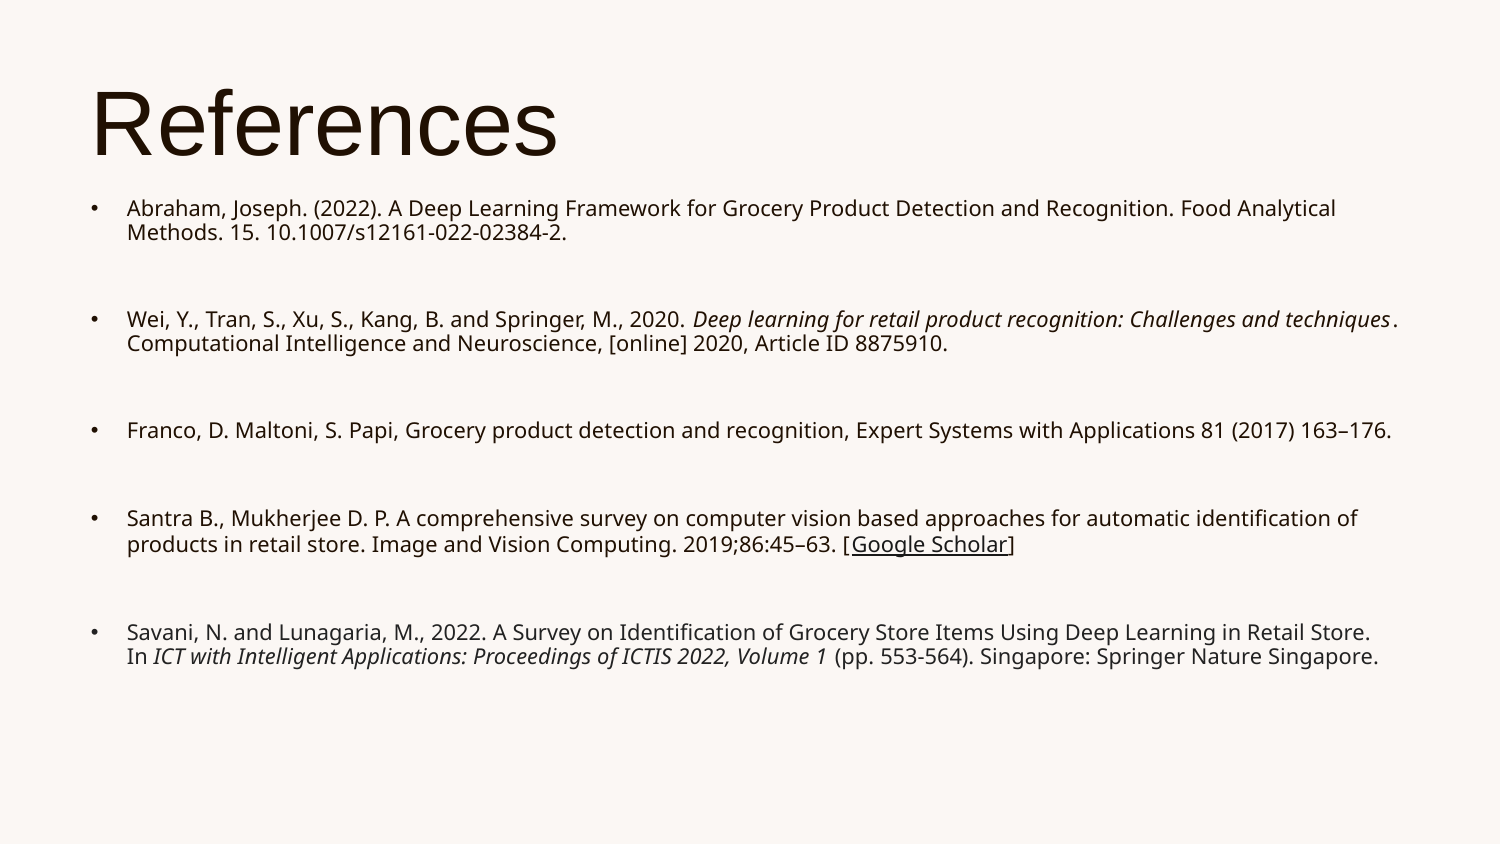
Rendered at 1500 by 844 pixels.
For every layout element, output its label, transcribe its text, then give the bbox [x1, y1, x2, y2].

list Abraham, Joseph. (2022). A Deep Learning Framework for Grocery Product Detection and Recognition. Food Analytical Methods. 15. 10.1007/s12161-022-02384-2. Wei, Y., Tran, S., Xu, S., Kang, B. and Springer, M., 2020. Deep learning for retail product recognition: Challenges and techniques. Computational Intelligence and Neuroscience, [online] 2020, Article ID 8875910. Franco, D. Maltoni, S. Papi, Grocery product detection and recognition, Expert Systems with Applications 81 (2017) 163–176. Santra B., Mukherjee D. P. A comprehensive survey on computer vision based approaches for automatic identification of products in retail store. Image and Vision Computing. 2019;86:45–63. [Google Scholar] Savani, N. and Lunagaria, M., 2022. A Survey on Identification of Grocery Store Items Using Deep Learning in Retail Store. In ICT with Intelligent Applications: Proceedings of ICTIS 2022, Volume 1 (pp. 553-564). Singapore: Springer Nature Singapore. [90, 197, 1422, 679]
title References [90, 38, 712, 197]
